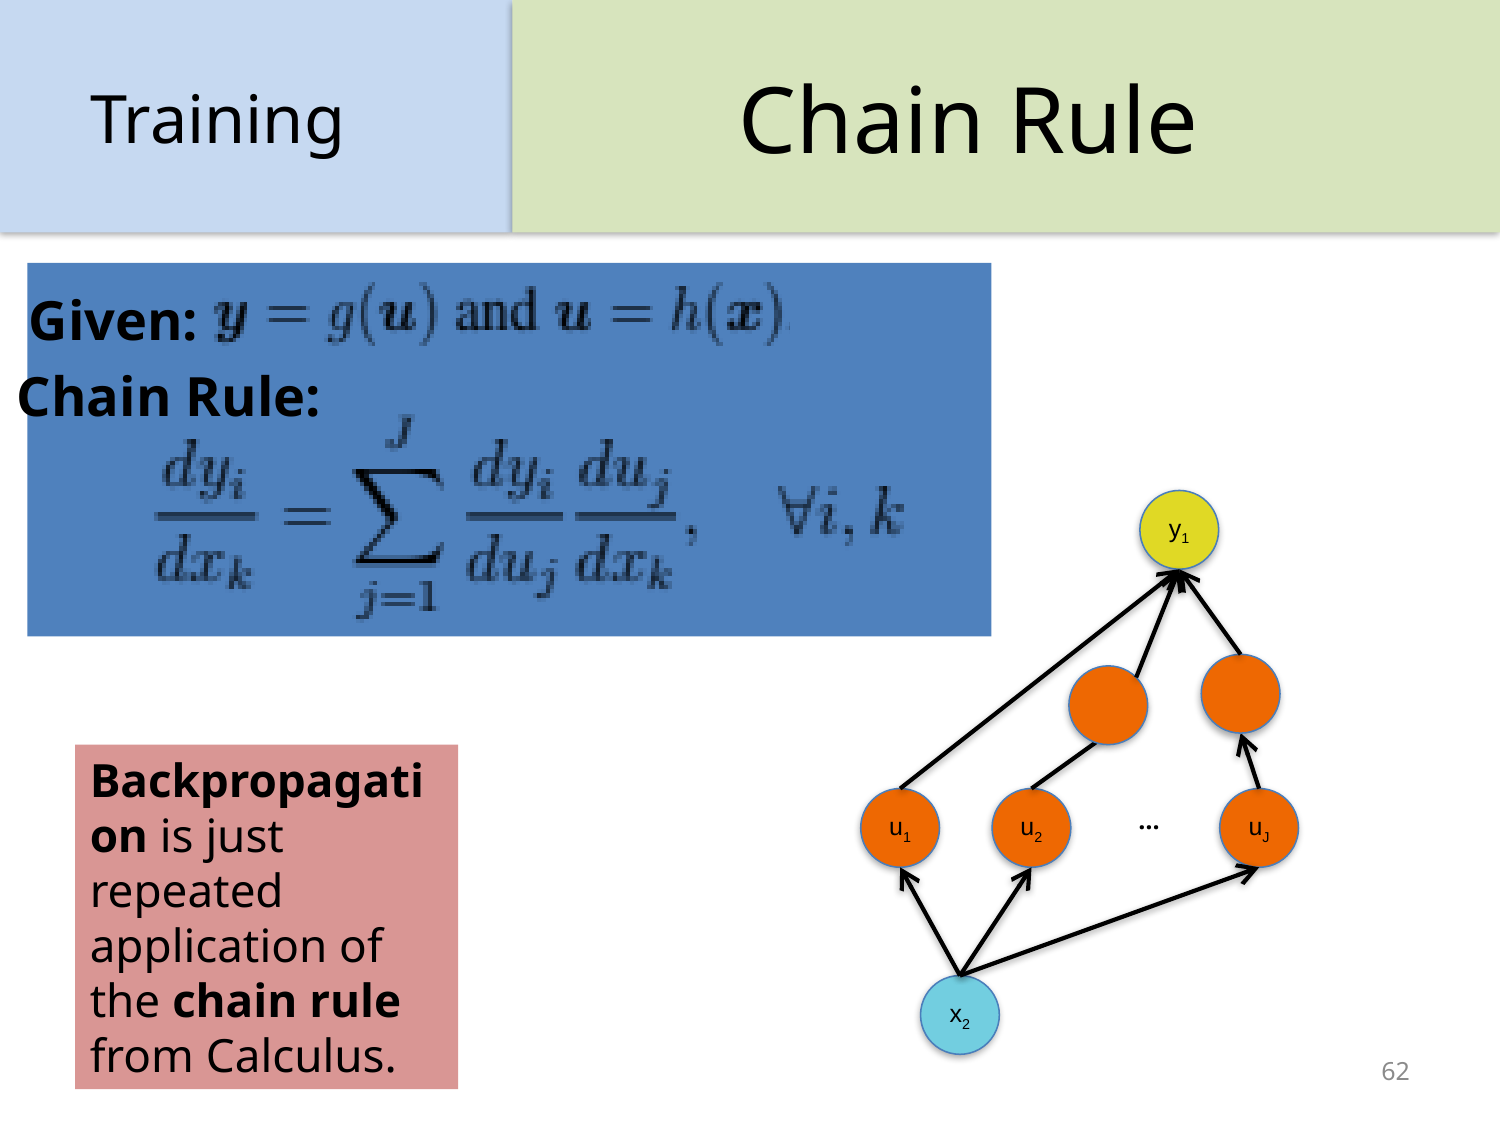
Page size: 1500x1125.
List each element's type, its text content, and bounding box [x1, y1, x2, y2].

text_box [1135, 569, 1180, 678]
title Chain Rule [513, 23, 1425, 211]
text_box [1179, 569, 1241, 655]
text_box Backpropagation is just repeated application of the chain rule from Calculus. [75, 744, 459, 1090]
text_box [27, 262, 992, 637]
list Training [75, 23, 513, 211]
slide_number 62 [1074, 1042, 1425, 1103]
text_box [860, 490, 1299, 1055]
